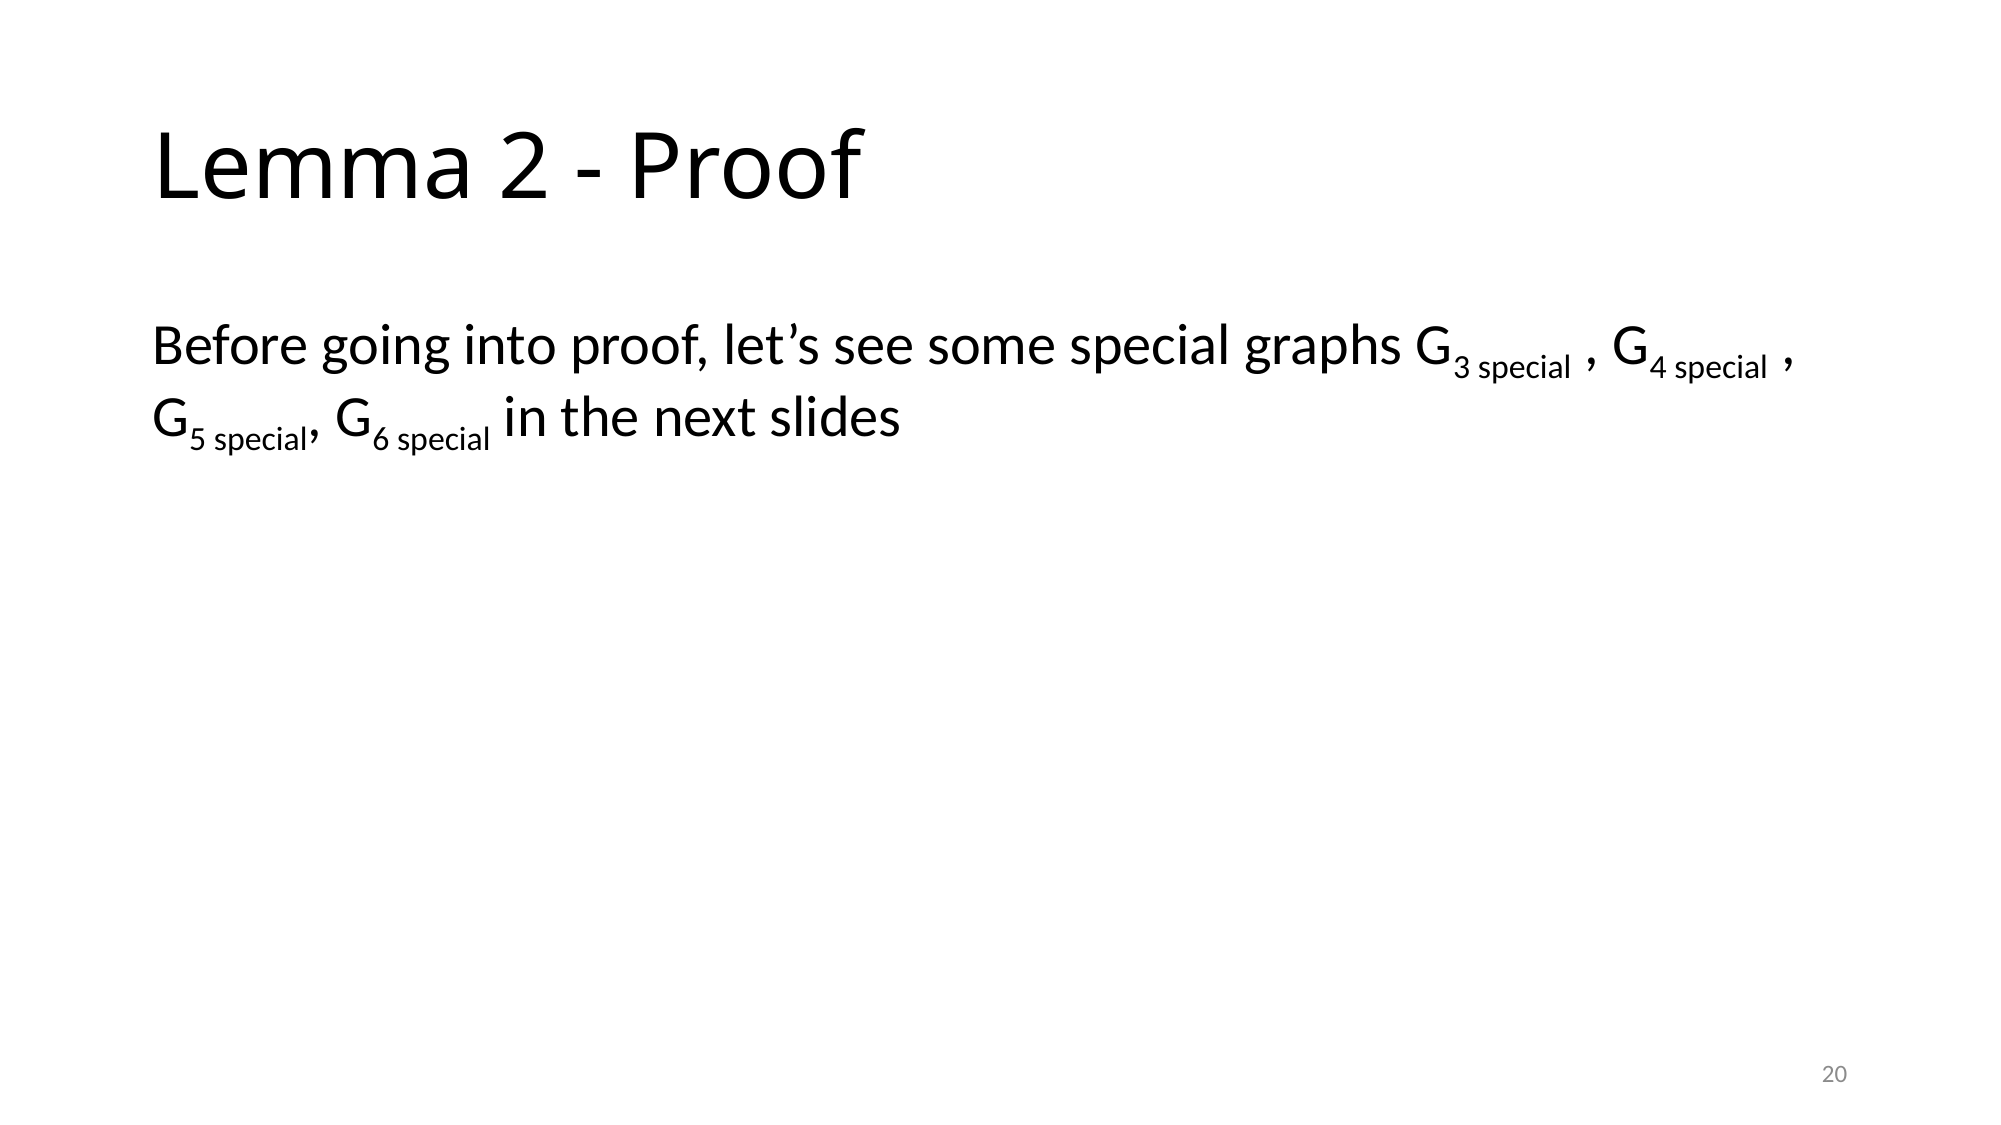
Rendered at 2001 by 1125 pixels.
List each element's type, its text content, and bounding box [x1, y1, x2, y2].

slide_number 20 [1412, 1042, 1863, 1103]
list Before going into proof, let’s see some special graphs G3 special , G4 special , G5 special, G6 special in the next slides [137, 299, 1863, 1014]
title Lemma 2 - Proof [137, 59, 1863, 278]
